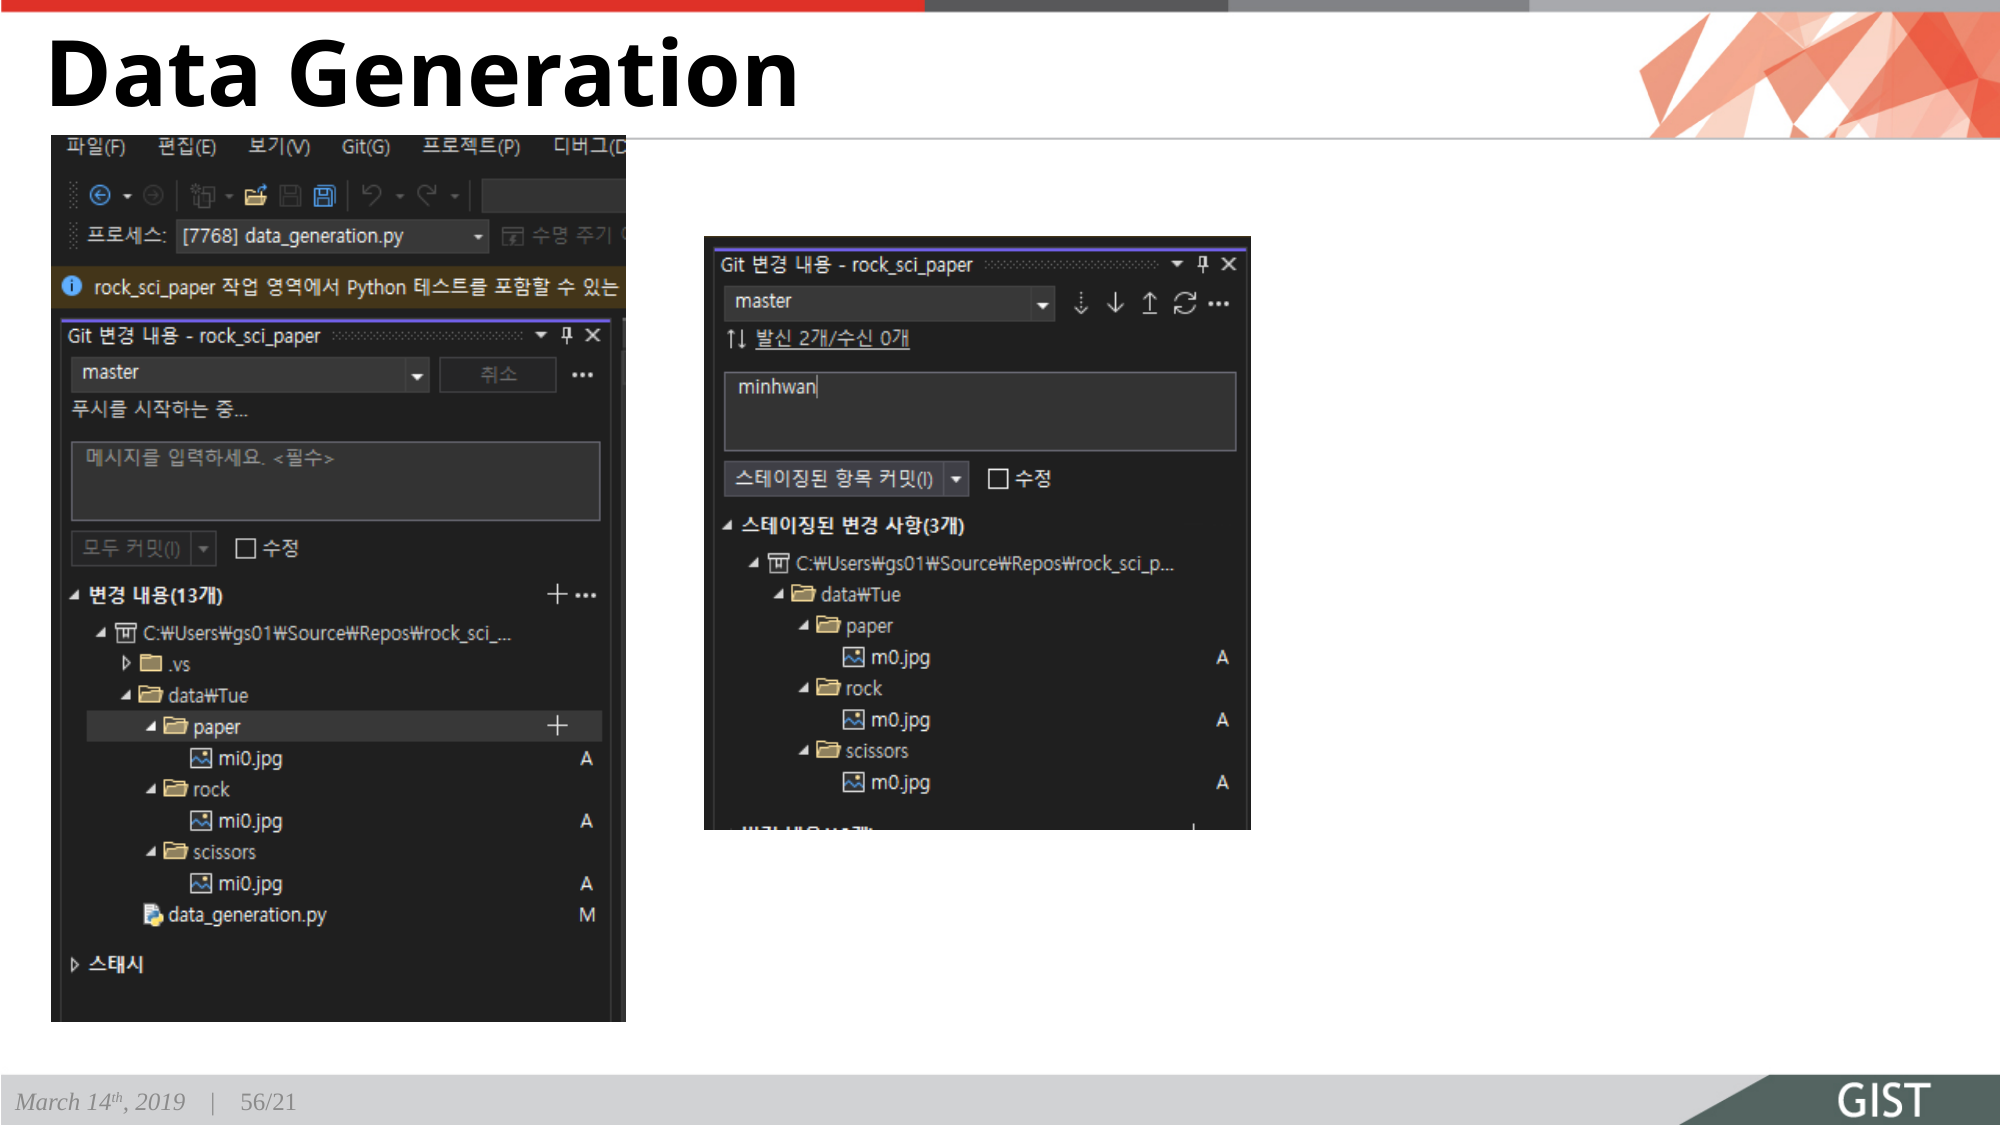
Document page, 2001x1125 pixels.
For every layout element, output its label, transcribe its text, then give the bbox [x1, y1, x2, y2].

picture [0, 0, 2000, 1125]
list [51, 135, 626, 1022]
title Data Generation [29, 17, 1971, 136]
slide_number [0, 1075, 450, 1125]
